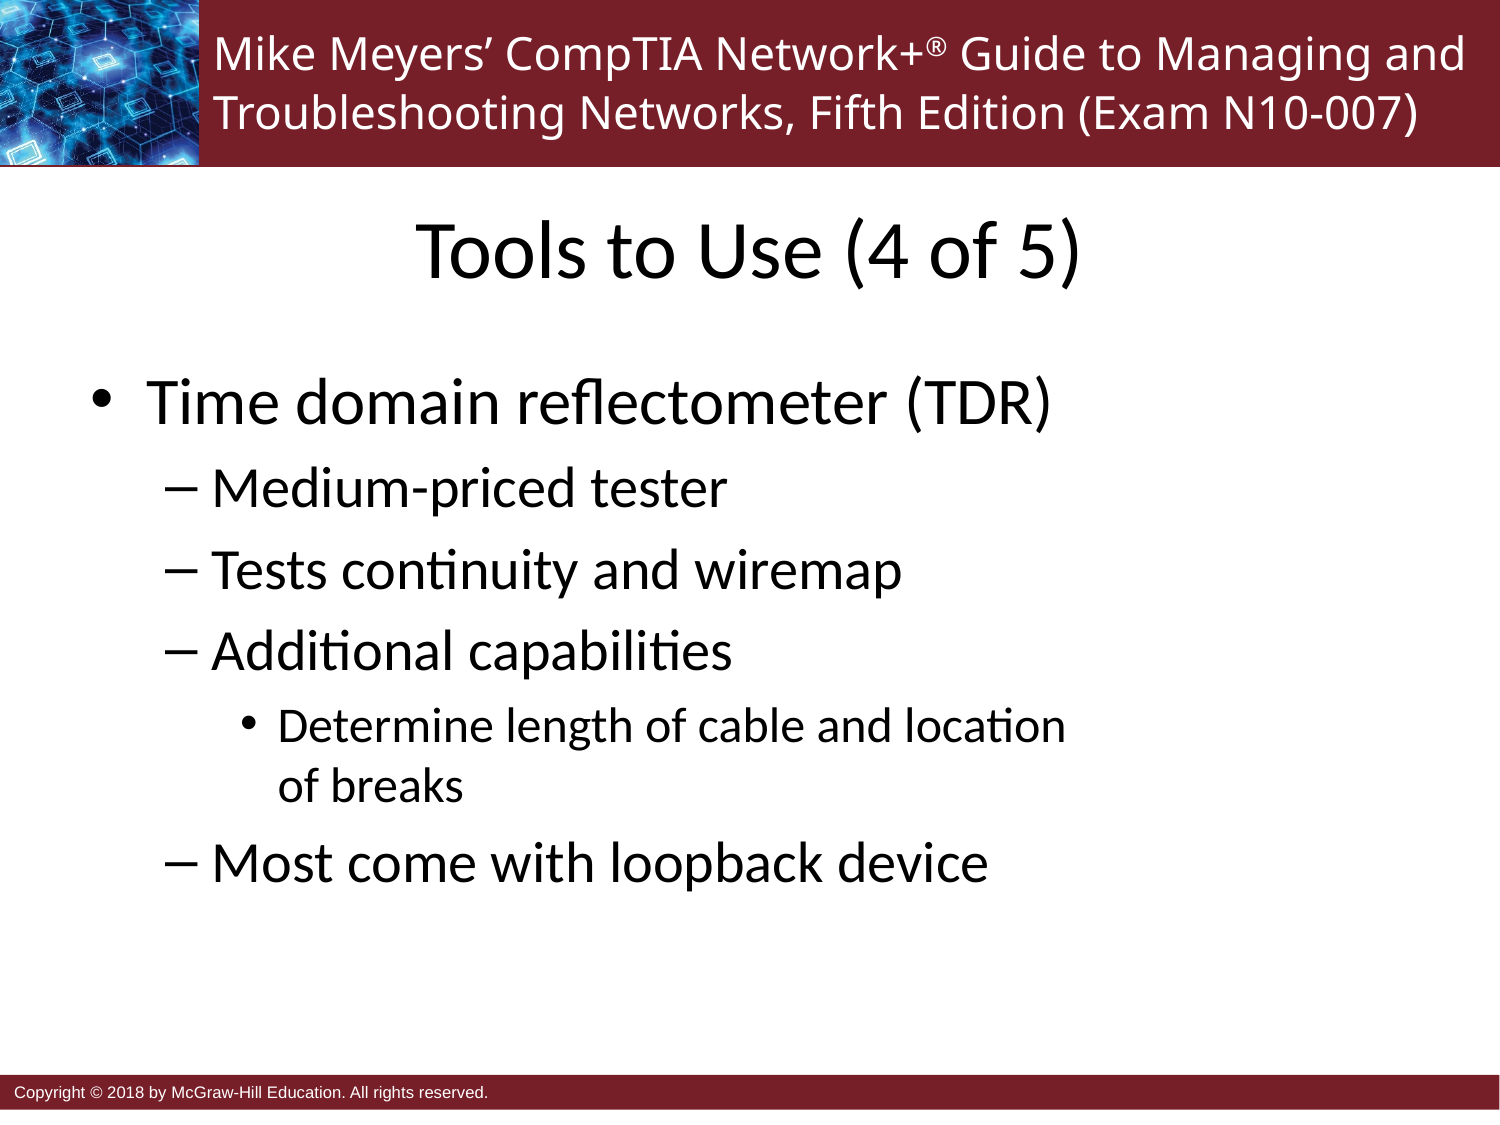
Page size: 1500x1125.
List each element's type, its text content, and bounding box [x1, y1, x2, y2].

list Time domain reflectometer (TDR) Medium-priced tester Tests continuity and wiremap Additional capabilities Determine length of cable and location of breaks Most come with loopback device [75, 350, 1425, 1050]
title Tools to Use (4 of 5) [75, 187, 1425, 338]
picture [0, 0, 199, 165]
